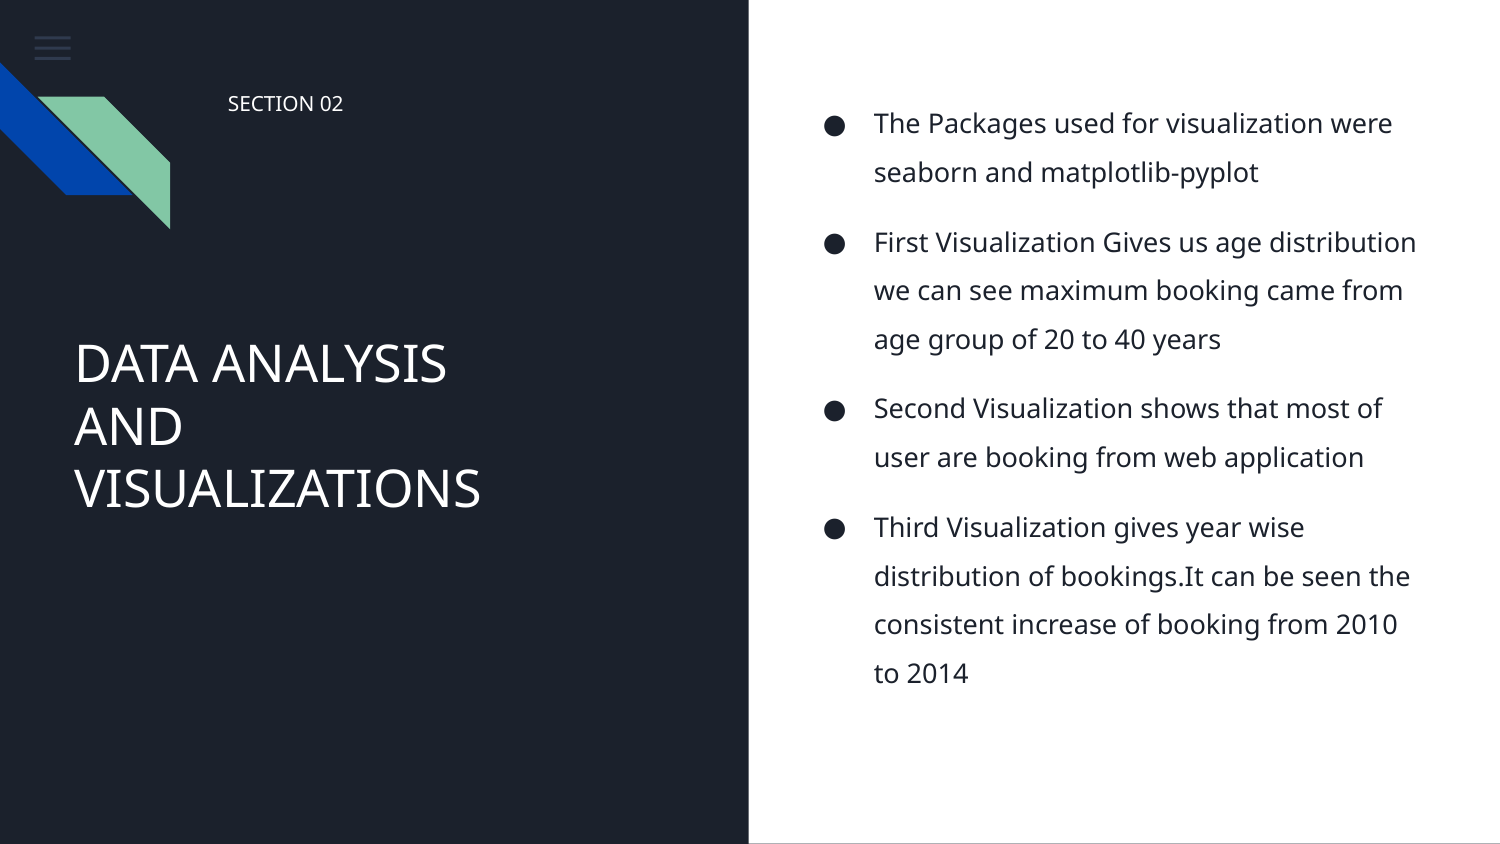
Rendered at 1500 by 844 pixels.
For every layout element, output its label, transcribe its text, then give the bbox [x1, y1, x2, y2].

list The Packages used for visualization were seaborn and matplotlib-pyplot First Visualization Gives us age distribution we can see maximum booking came from age group of 20 to 40 years Second Visualization shows that most of user are booking from web application Third Visualization gives year wise distribution of bookings.It can be seen the consistent increase of booking from 2010 to 2014 [783, 75, 1437, 812]
title SECTION 02 [212, 75, 706, 160]
title DATA ANALYSIS AND VISUALIZATIONS [59, 315, 671, 611]
